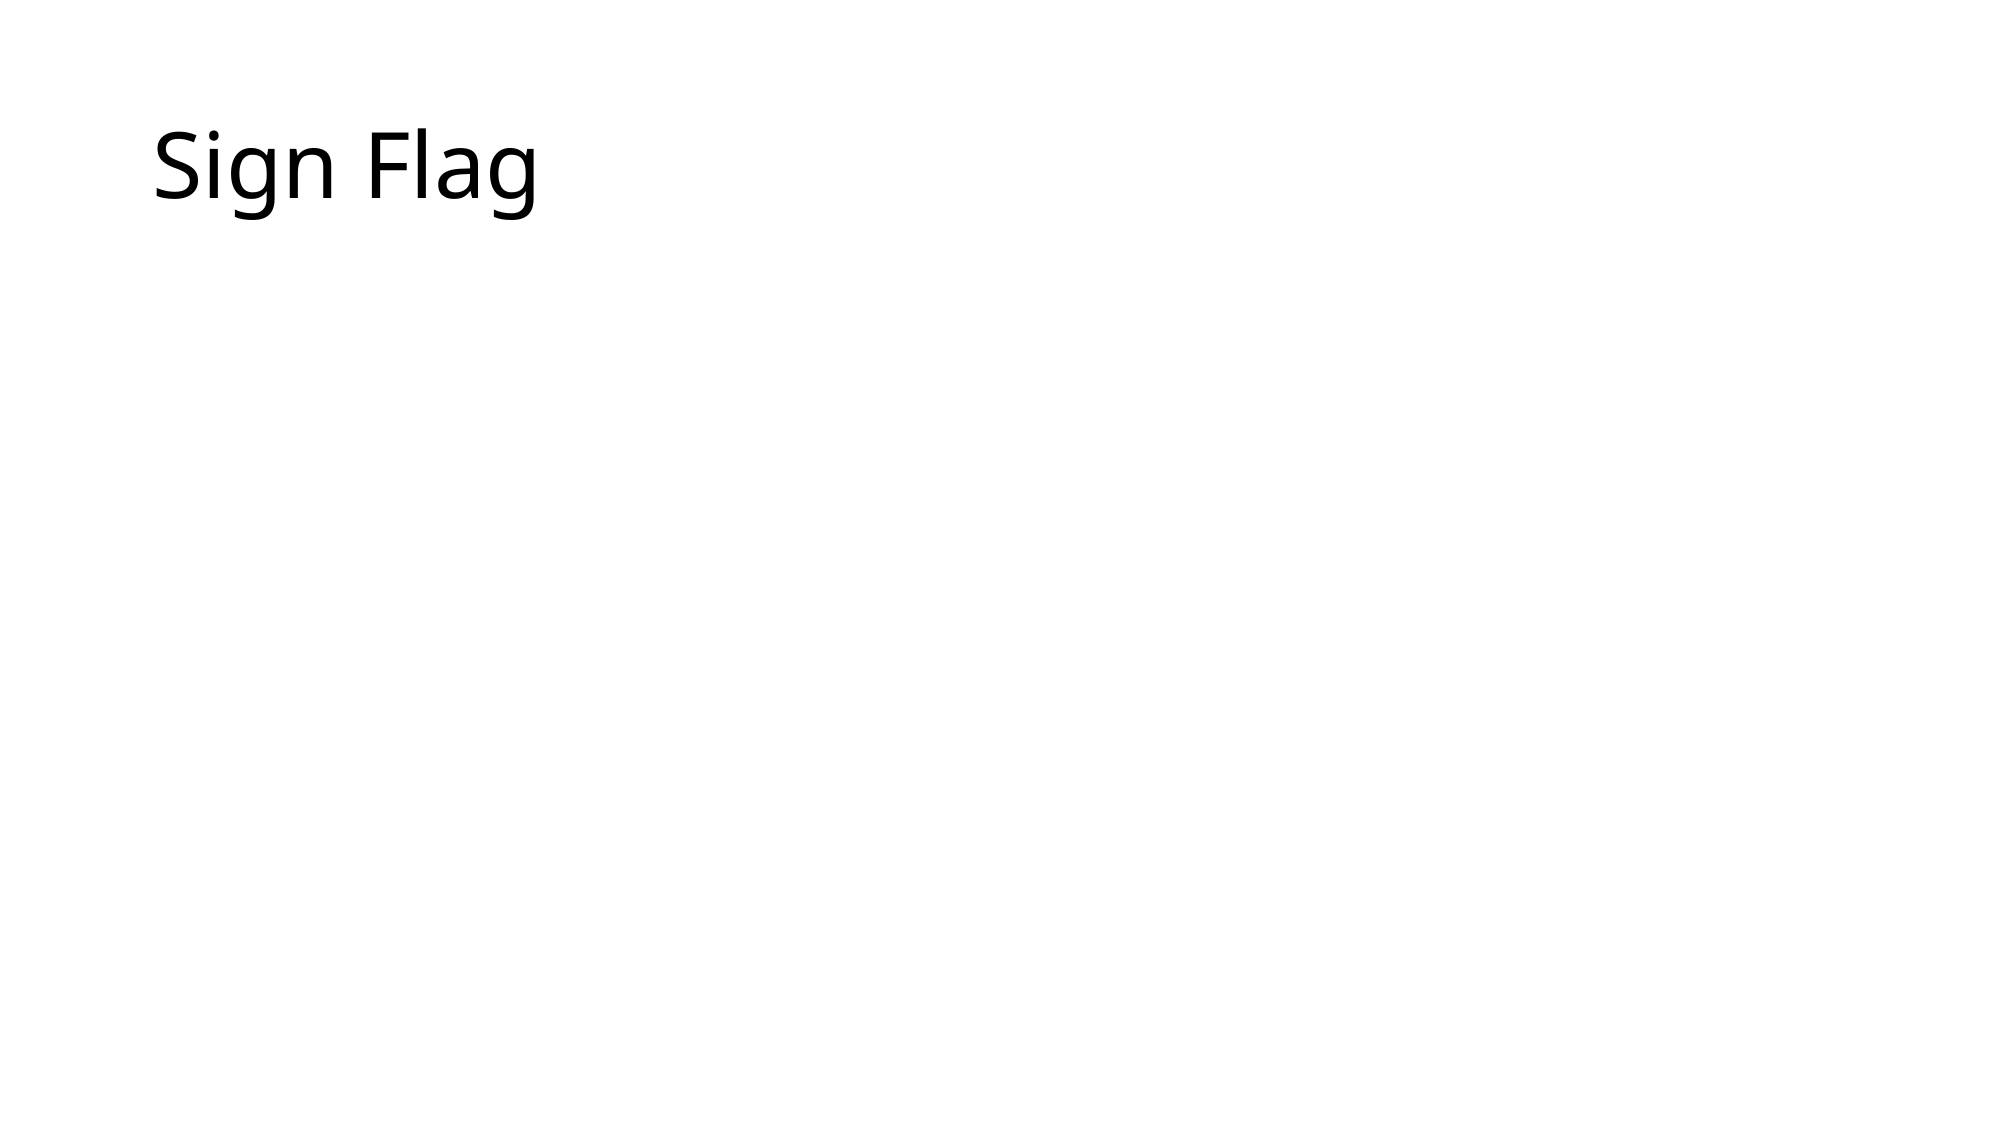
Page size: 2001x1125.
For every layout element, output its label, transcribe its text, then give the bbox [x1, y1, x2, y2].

title Sign Flag [137, 59, 1863, 278]
